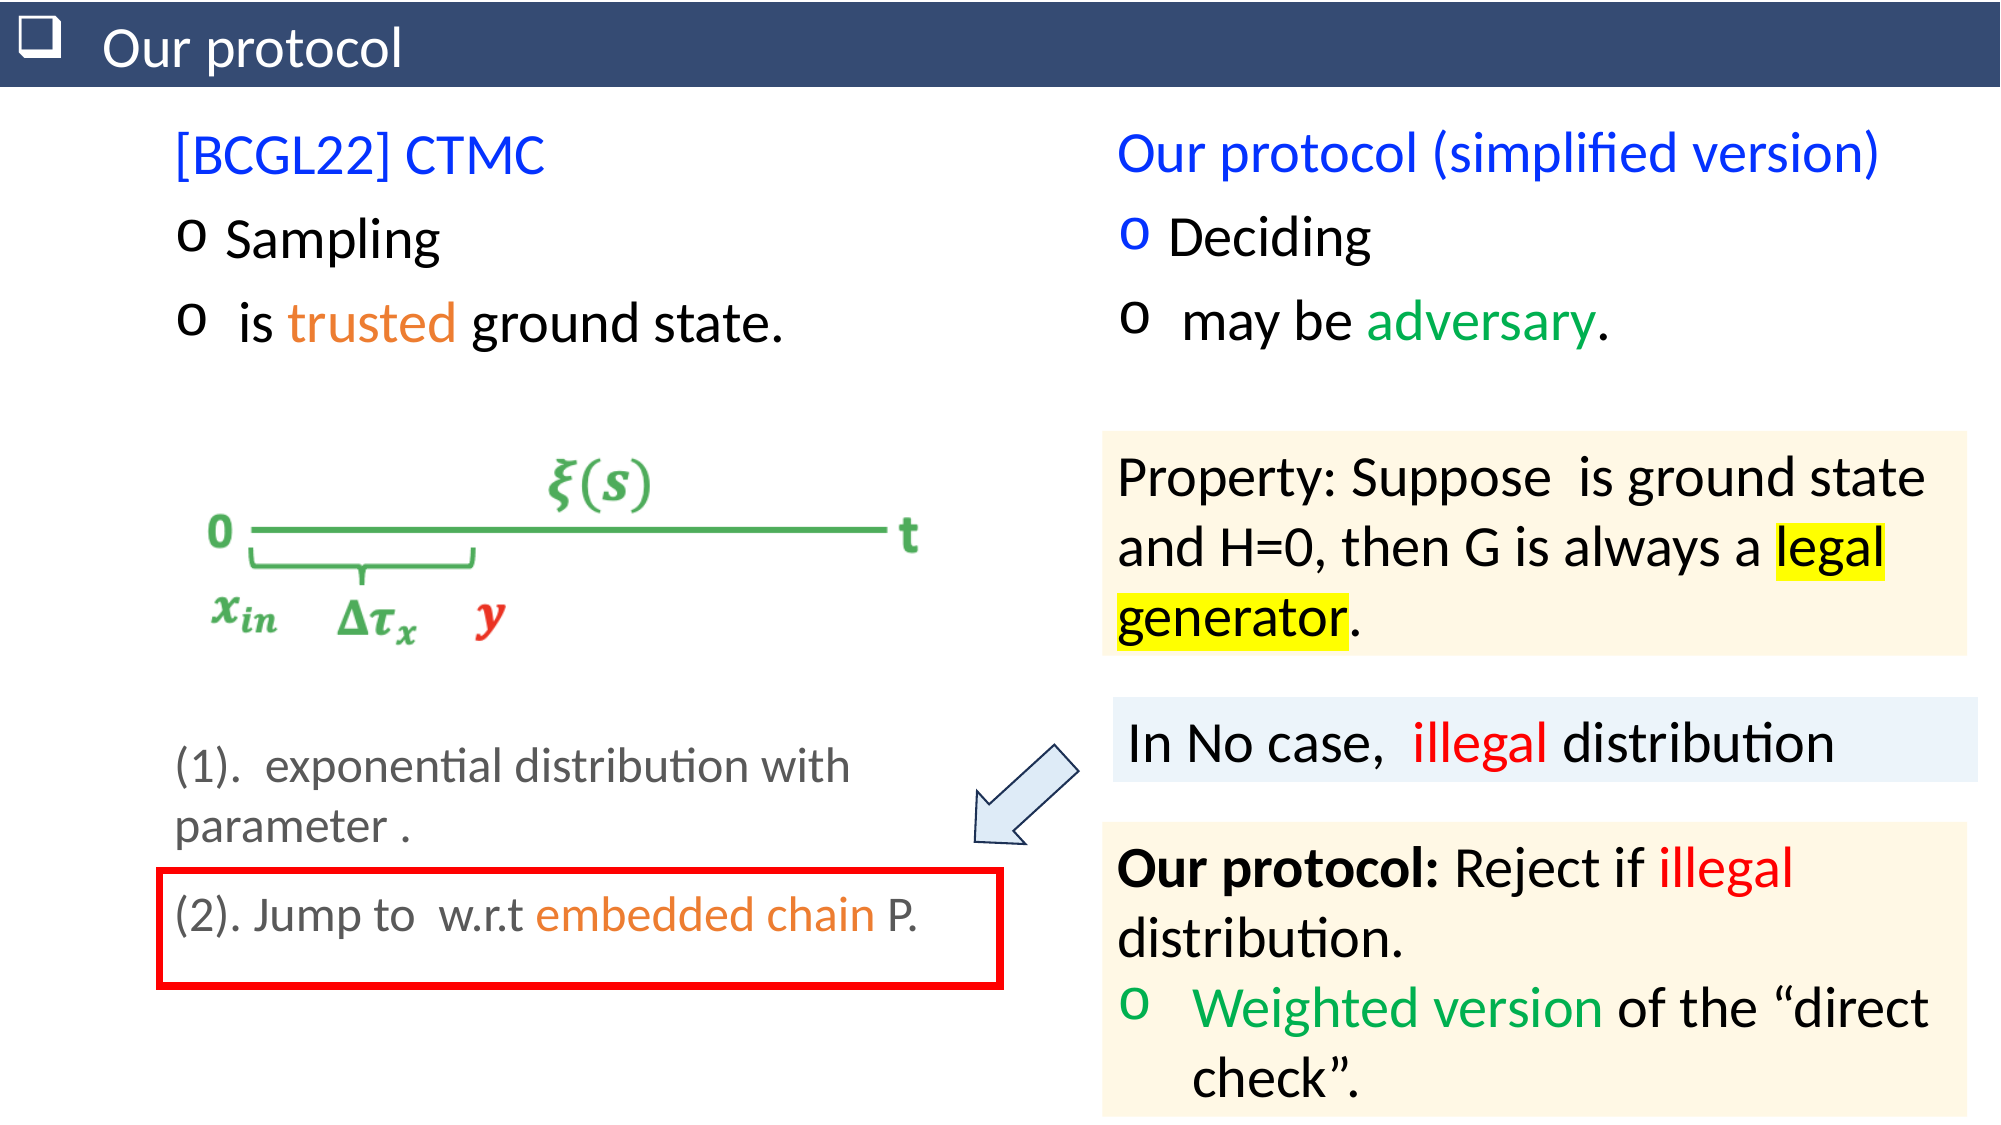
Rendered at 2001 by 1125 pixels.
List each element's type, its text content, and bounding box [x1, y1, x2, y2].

text_box [158, 869, 1001, 987]
text_box Our protocol: Reject if illegal distribution. Weighted version of the “direct check”. [1102, 821, 1968, 1117]
text_box Our protocol [0, 2, 2000, 87]
text_box In No case, illegal distribution [1113, 697, 1978, 782]
text_box [973, 743, 1081, 846]
picture [159, 430, 1073, 659]
